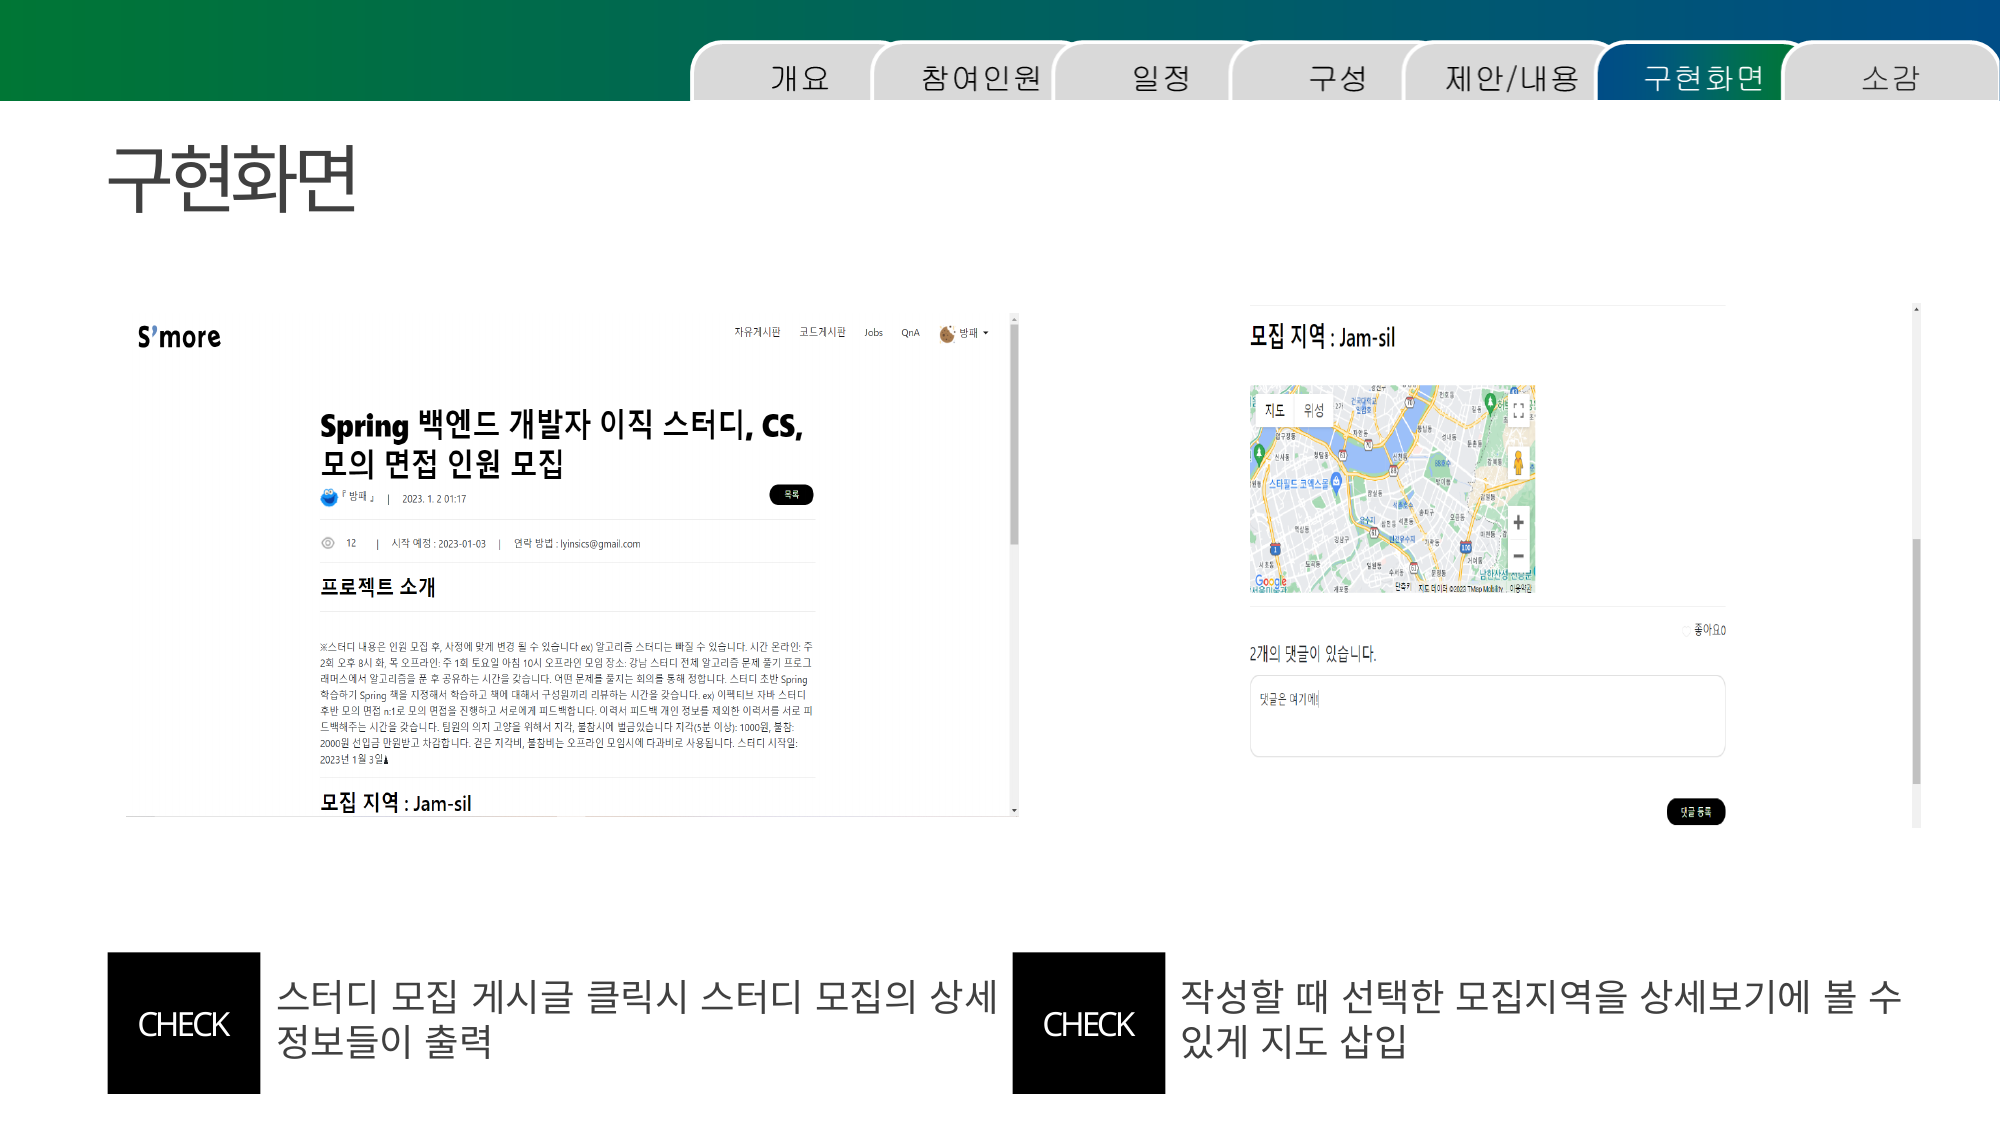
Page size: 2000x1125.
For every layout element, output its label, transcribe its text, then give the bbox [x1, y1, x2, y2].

text_box CHECK [1012, 995, 1165, 1051]
text_box 구현화면 [90, 125, 378, 231]
text_box [1010, 950, 1167, 1096]
text_box [105, 950, 262, 1096]
text_box [0, 0, 2000, 103]
text_box CHECK [107, 995, 261, 1051]
picture [125, 313, 1019, 817]
picture [690, 39, 2000, 114]
text_box 스터디 모집 게시글 클릭시 스터디 모집의 상세 정보들이 출력 [261, 966, 1010, 1089]
picture [1063, 302, 1921, 828]
text_box 작성할 때 선택한 모집지역을 상세보기에 볼 수 있게 지도 삽입 [1165, 966, 1919, 1085]
